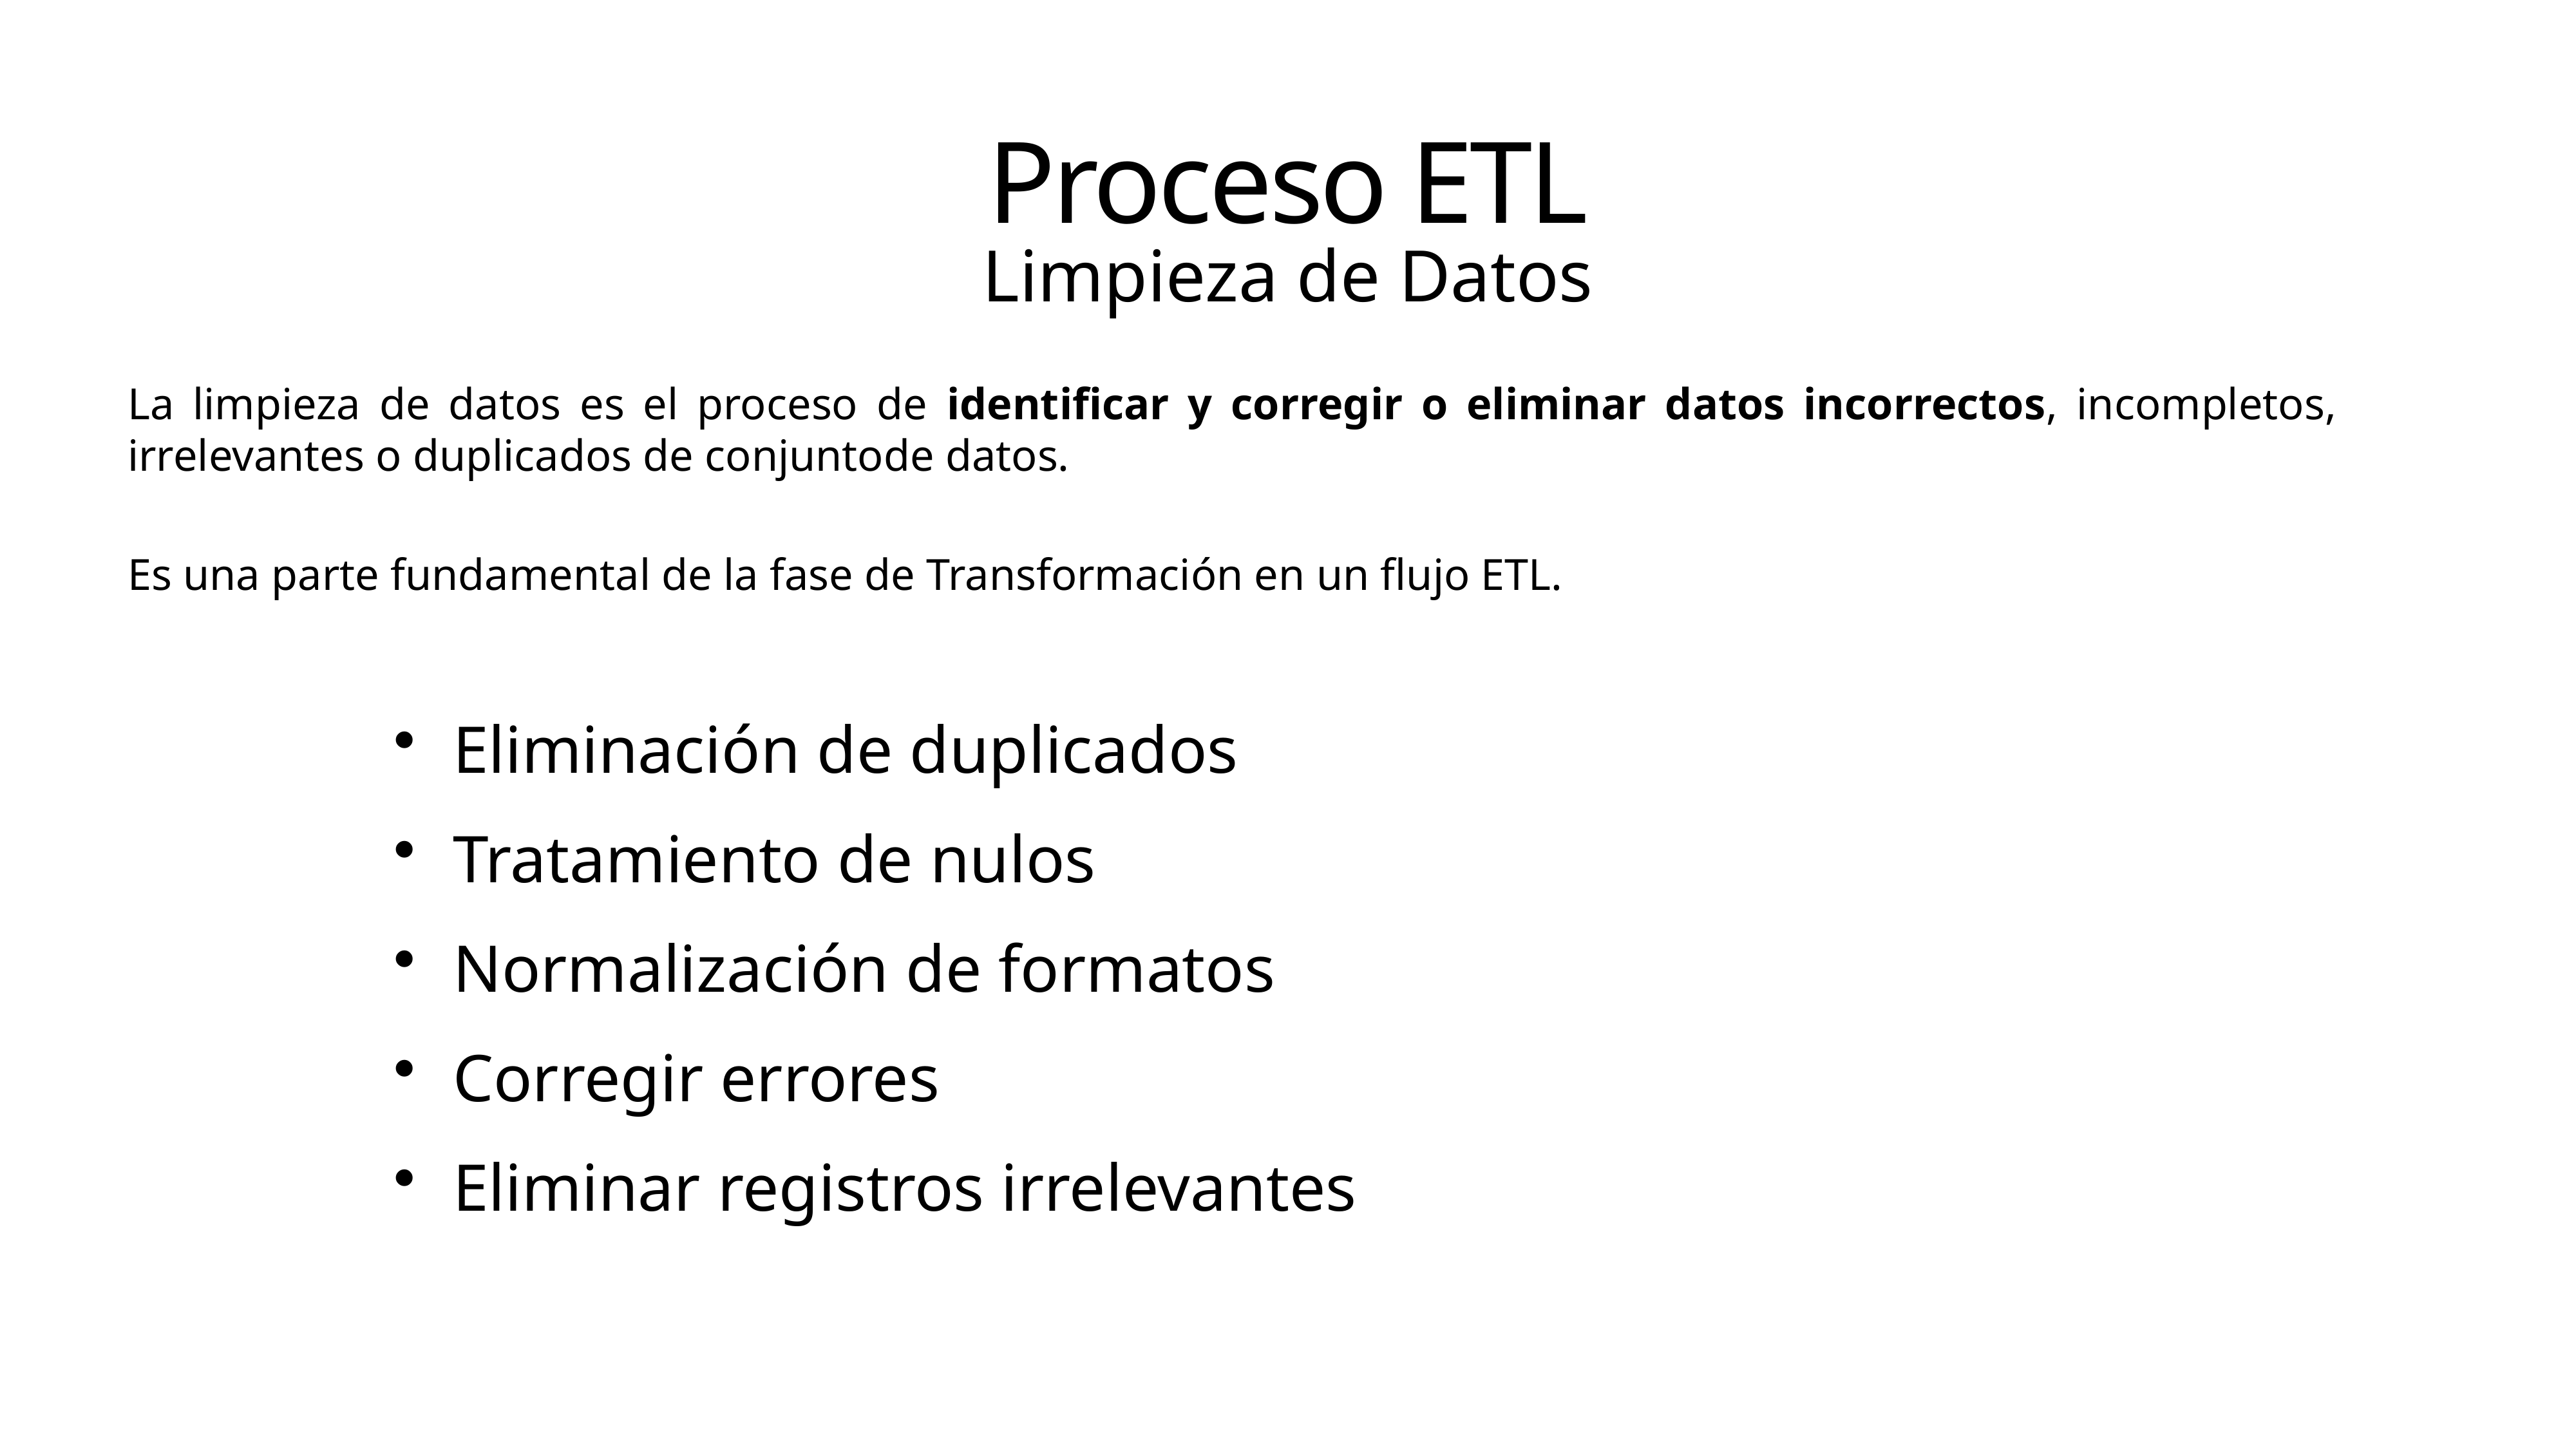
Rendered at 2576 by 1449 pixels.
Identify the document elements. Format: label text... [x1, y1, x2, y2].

text_box Limpieza de Datos [134, 225, 2442, 333]
text_box La limpieza de datos es el proceso de identificar y corregir o eliminar datos incorrectos, incompletos, irrelevantes o duplicados de conjuntode datos. Es una parte fundamental de la fase de Transformación en un flujo ETL. [122, 371, 2343, 604]
title Proceso ETL [133, 85, 2443, 251]
text_box Eliminación de duplicados Tratamiento de nulos Normalización de formatos Corregir errores Eliminar registros irrelevantes [388, 703, 1363, 1229]
